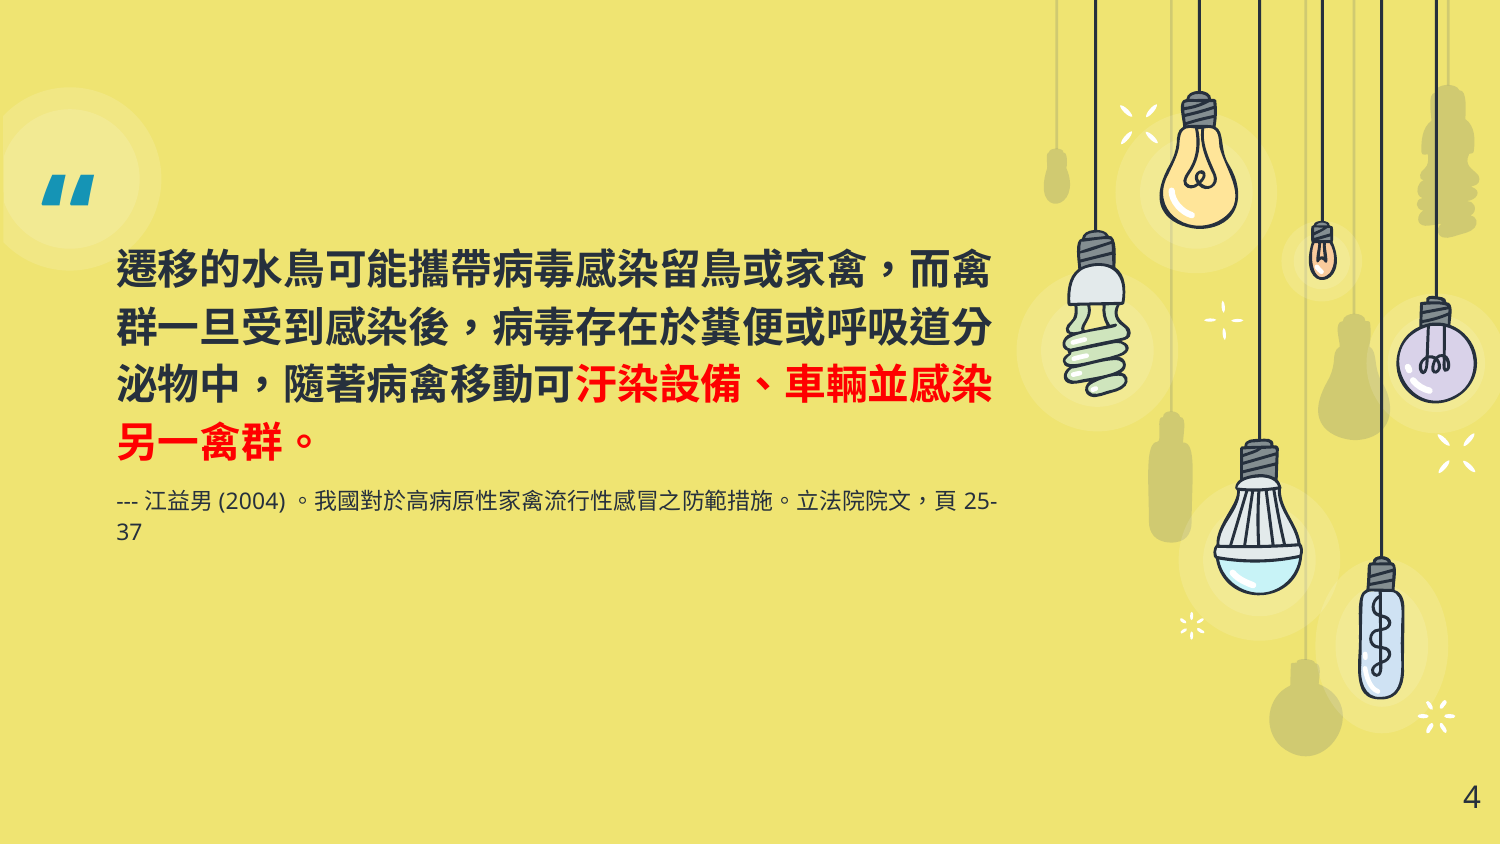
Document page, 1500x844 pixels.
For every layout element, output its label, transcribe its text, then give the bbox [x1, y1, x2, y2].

list 遷移的水鳥可能攜帶病毒感染留鳥或家禽，而禽群一旦受到感染後，病毒存在於糞便或呼吸道分泌物中，隨著病禽移動可汙染設備、車輛並感染另一禽群。 ---江益男(2004)。我國對於高病原性家禽流行性感冒之防範措施。立法院院文，頁25-37 [116, 235, 1015, 812]
slide_number 4 [1426, 766, 1482, 832]
